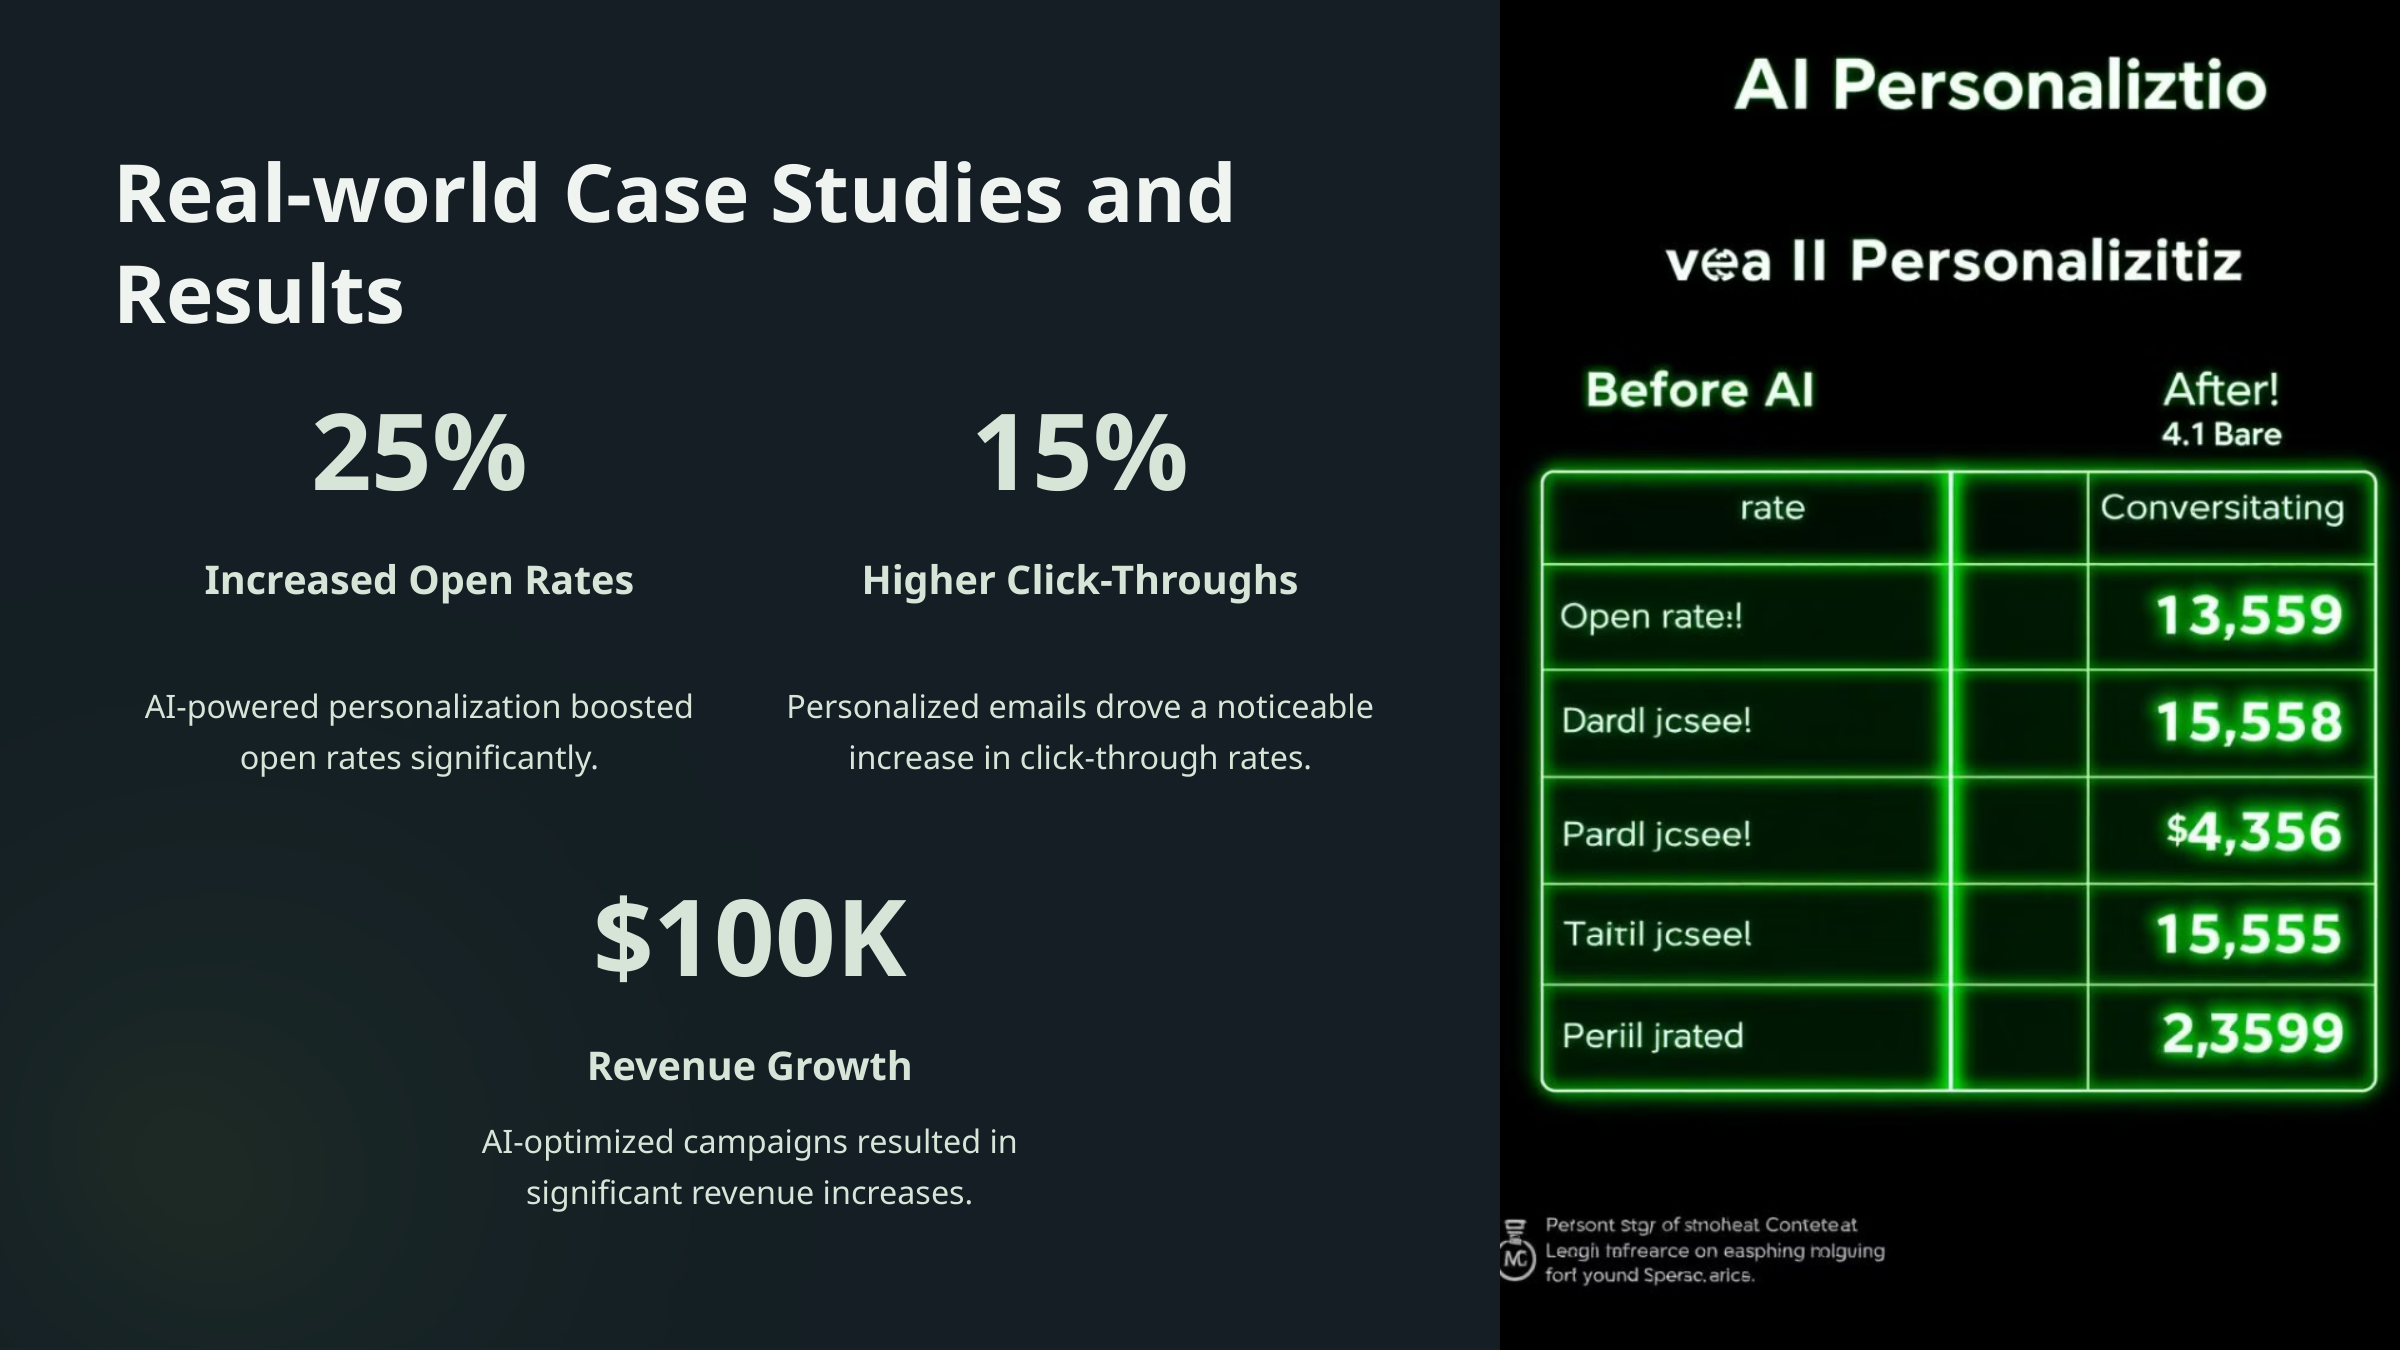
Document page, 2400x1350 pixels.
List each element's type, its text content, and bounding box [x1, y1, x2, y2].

text_box Real-world Case Studies and Results [113, 137, 1387, 341]
text_box Revenue Growth [479, 1038, 1021, 1090]
text_box Personalized emails drove a noticeable increase in click-through rates. [774, 673, 1387, 778]
text_box 25% [113, 405, 726, 513]
text_box Increased Open Rates [113, 552, 726, 654]
text_box 15% [774, 405, 1387, 513]
text_box AI-powered personalization boosted open rates significantly. [113, 673, 726, 778]
text_box AI-optimized campaigns resulted in significant revenue increases. [443, 1108, 1056, 1213]
text_box $100K [443, 890, 1056, 998]
picture [1499, 0, 2400, 1350]
text_box Higher Click-Throughs [774, 552, 1387, 654]
